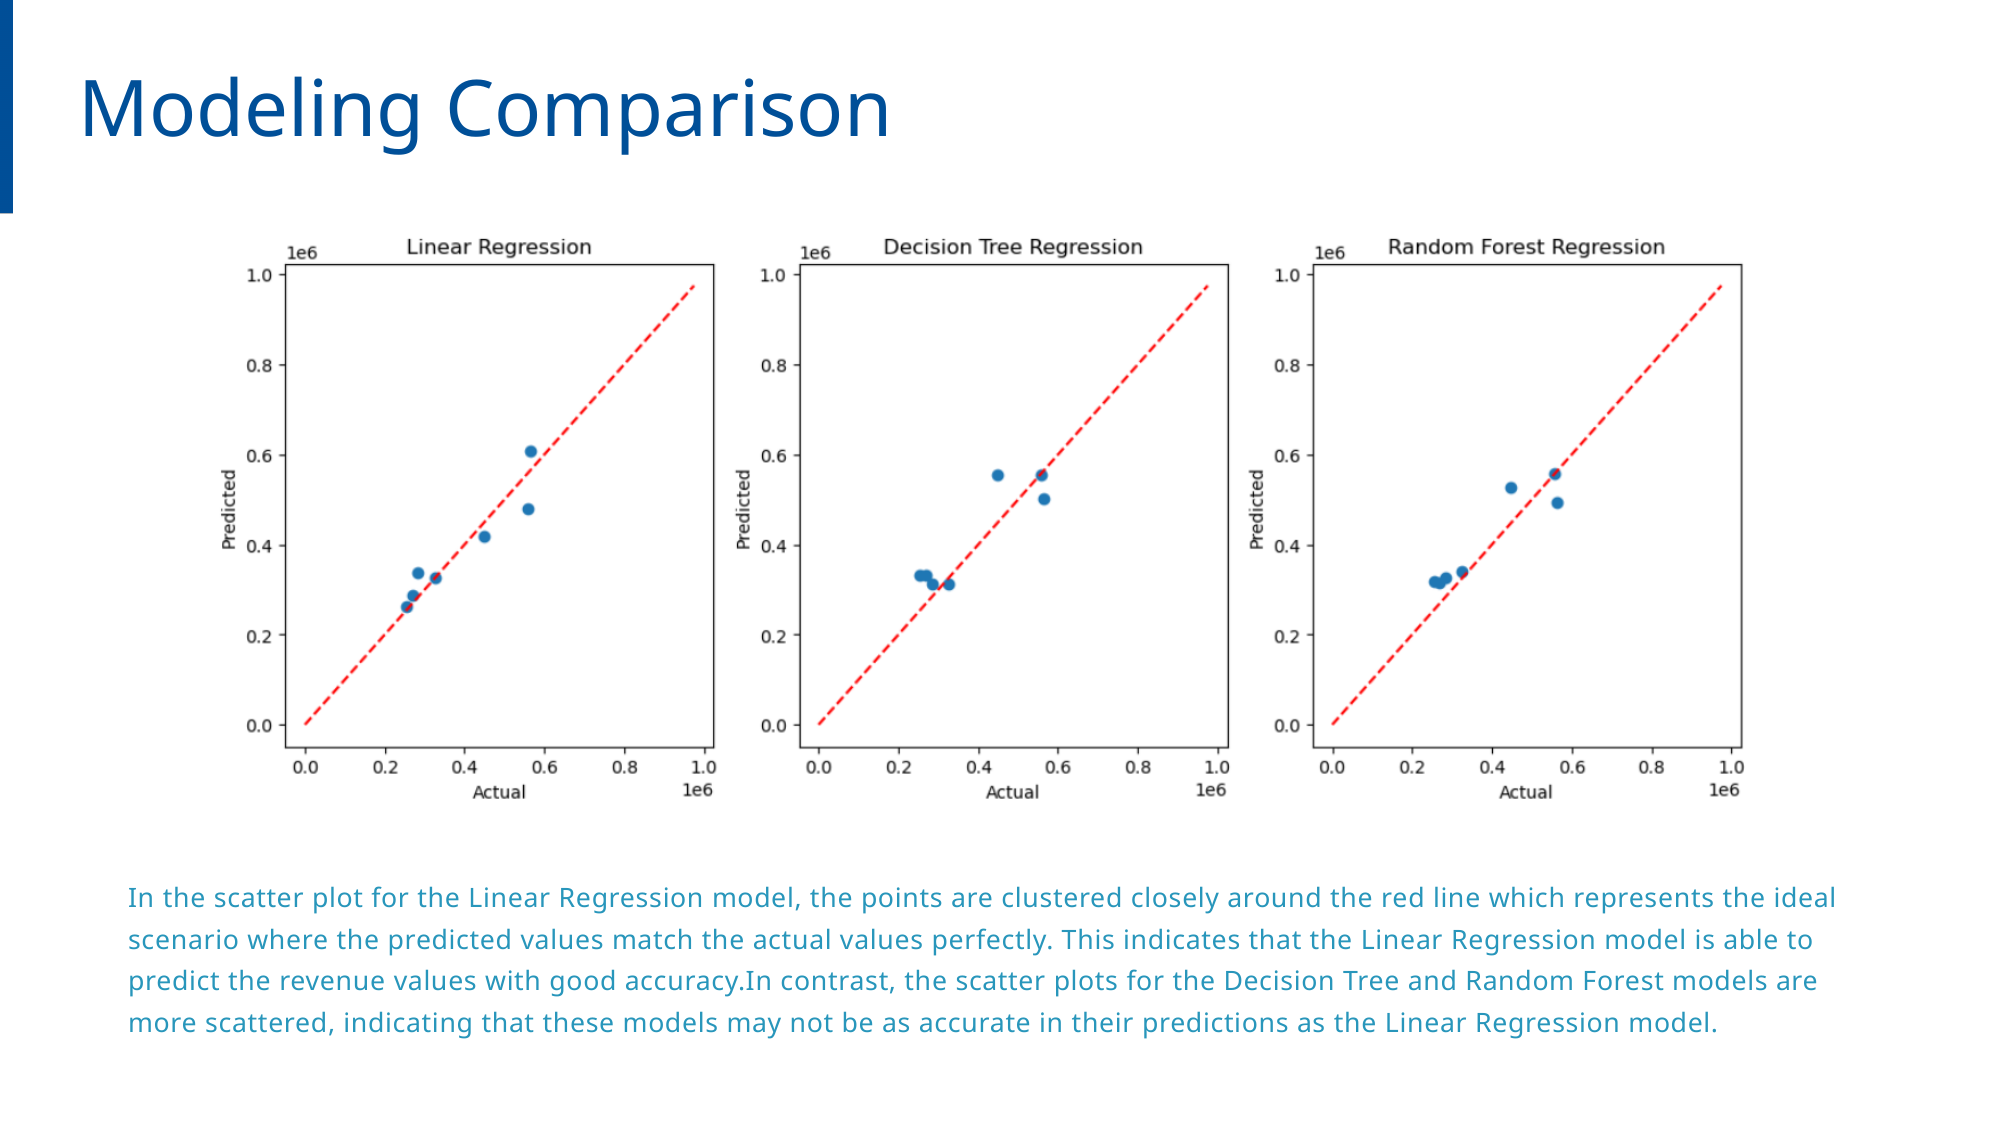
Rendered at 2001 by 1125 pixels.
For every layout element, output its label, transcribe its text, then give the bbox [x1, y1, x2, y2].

text_box In the scatter plot for the Linear Regression model, the points are clustered closely around the red line which represents the ideal scenario where the predicted values match the actual values perfectly. This indicates that the Linear Regression model is able to predict the revenue values with good accuracy.In contrast, the scatter plots for the Decision Tree and Random Forest models are more scattered, indicating that these models may not be as accurate in their predictions as the Linear Regression model. [128, 871, 1850, 1056]
text_box Modeling Comparison [78, 69, 2000, 153]
picture [187, 230, 1771, 817]
picture [0, 0, 13, 215]
